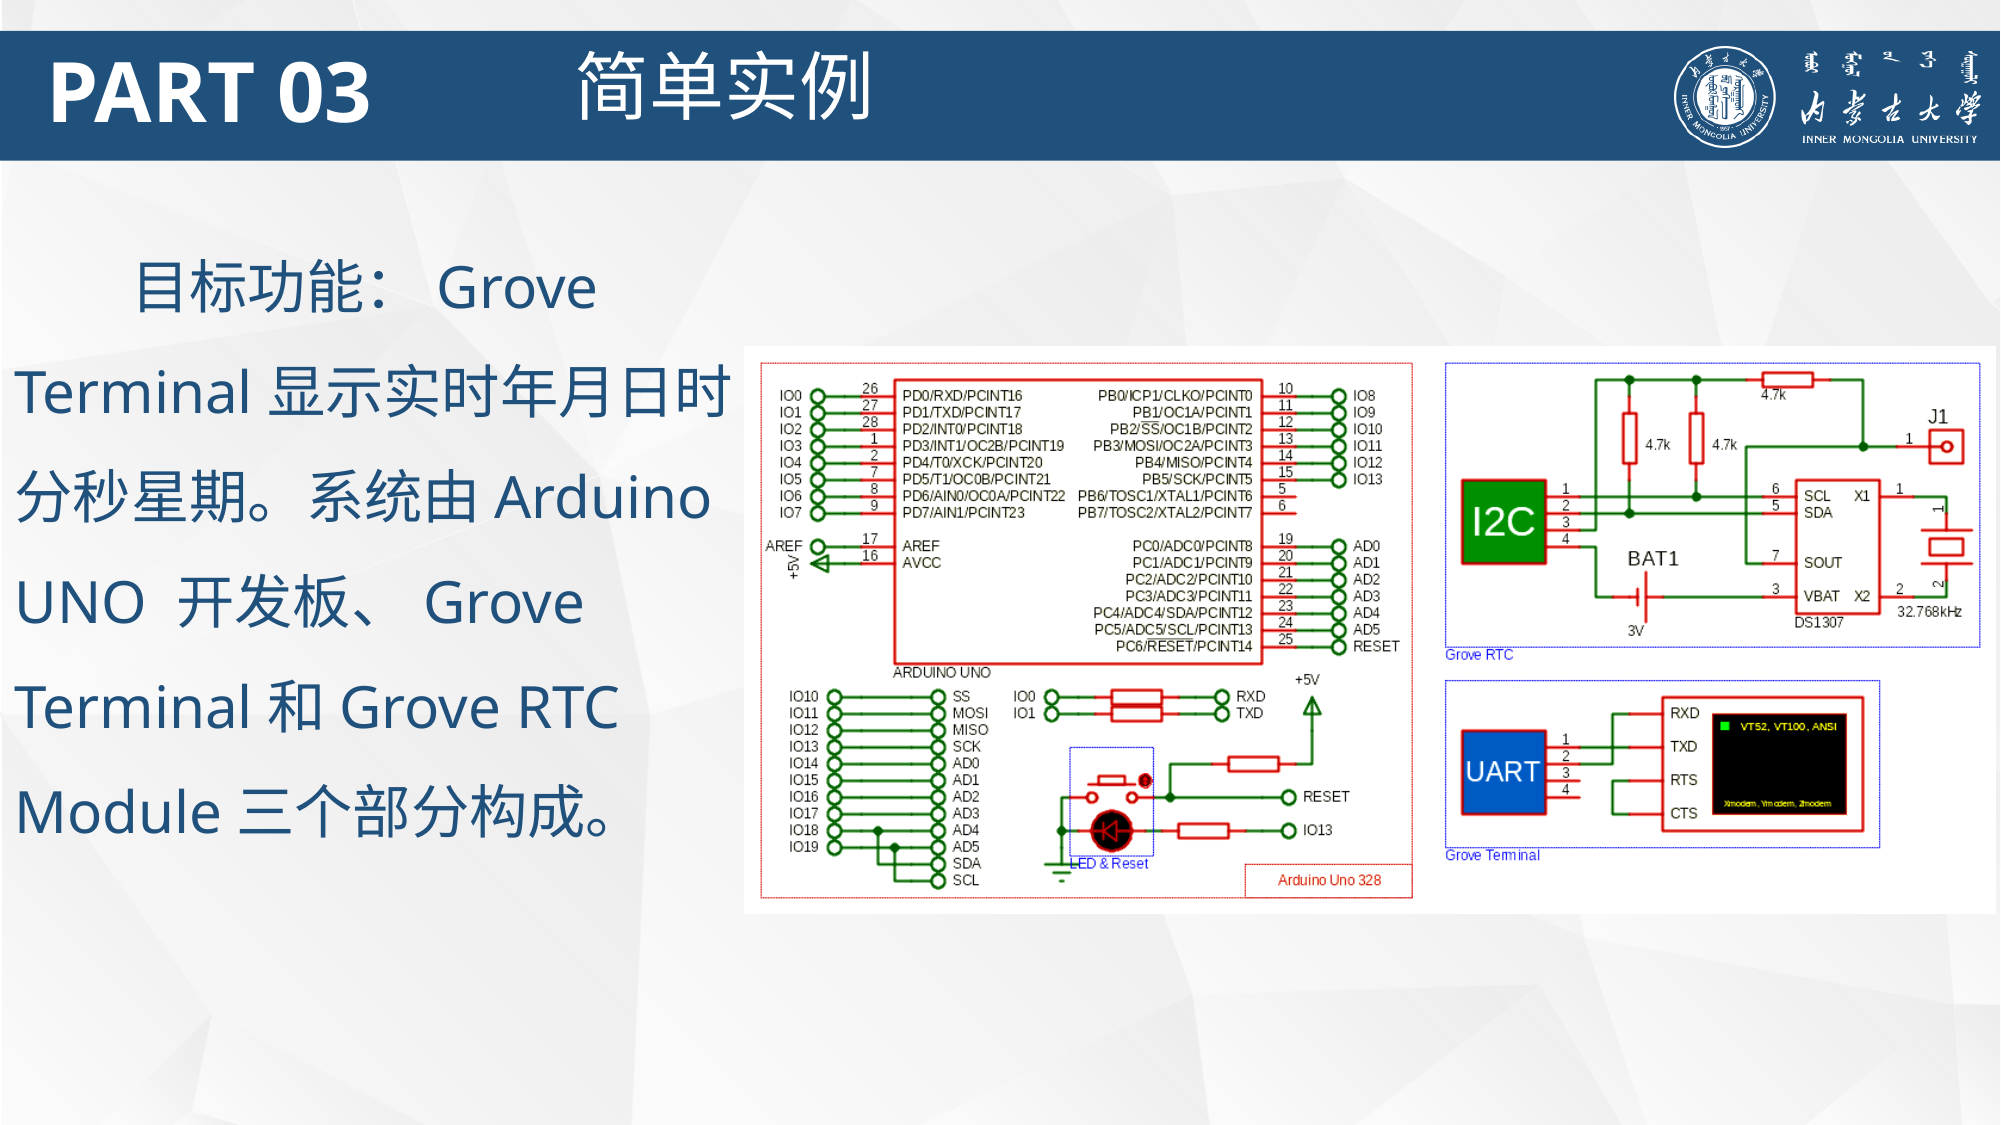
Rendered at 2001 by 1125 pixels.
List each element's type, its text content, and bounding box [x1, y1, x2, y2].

list 简单实例 [559, 42, 1485, 158]
list PART 03 [32, 42, 481, 148]
text_box 目标功能：Grove Terminal显示实时年月日时分秒星期。系统由Arduino UNO 开发板、Grove Terminal和Grove RTC Module三个部分构成。 [0, 208, 788, 853]
picture [1673, 46, 1986, 150]
picture [0, 0, 2001, 1125]
